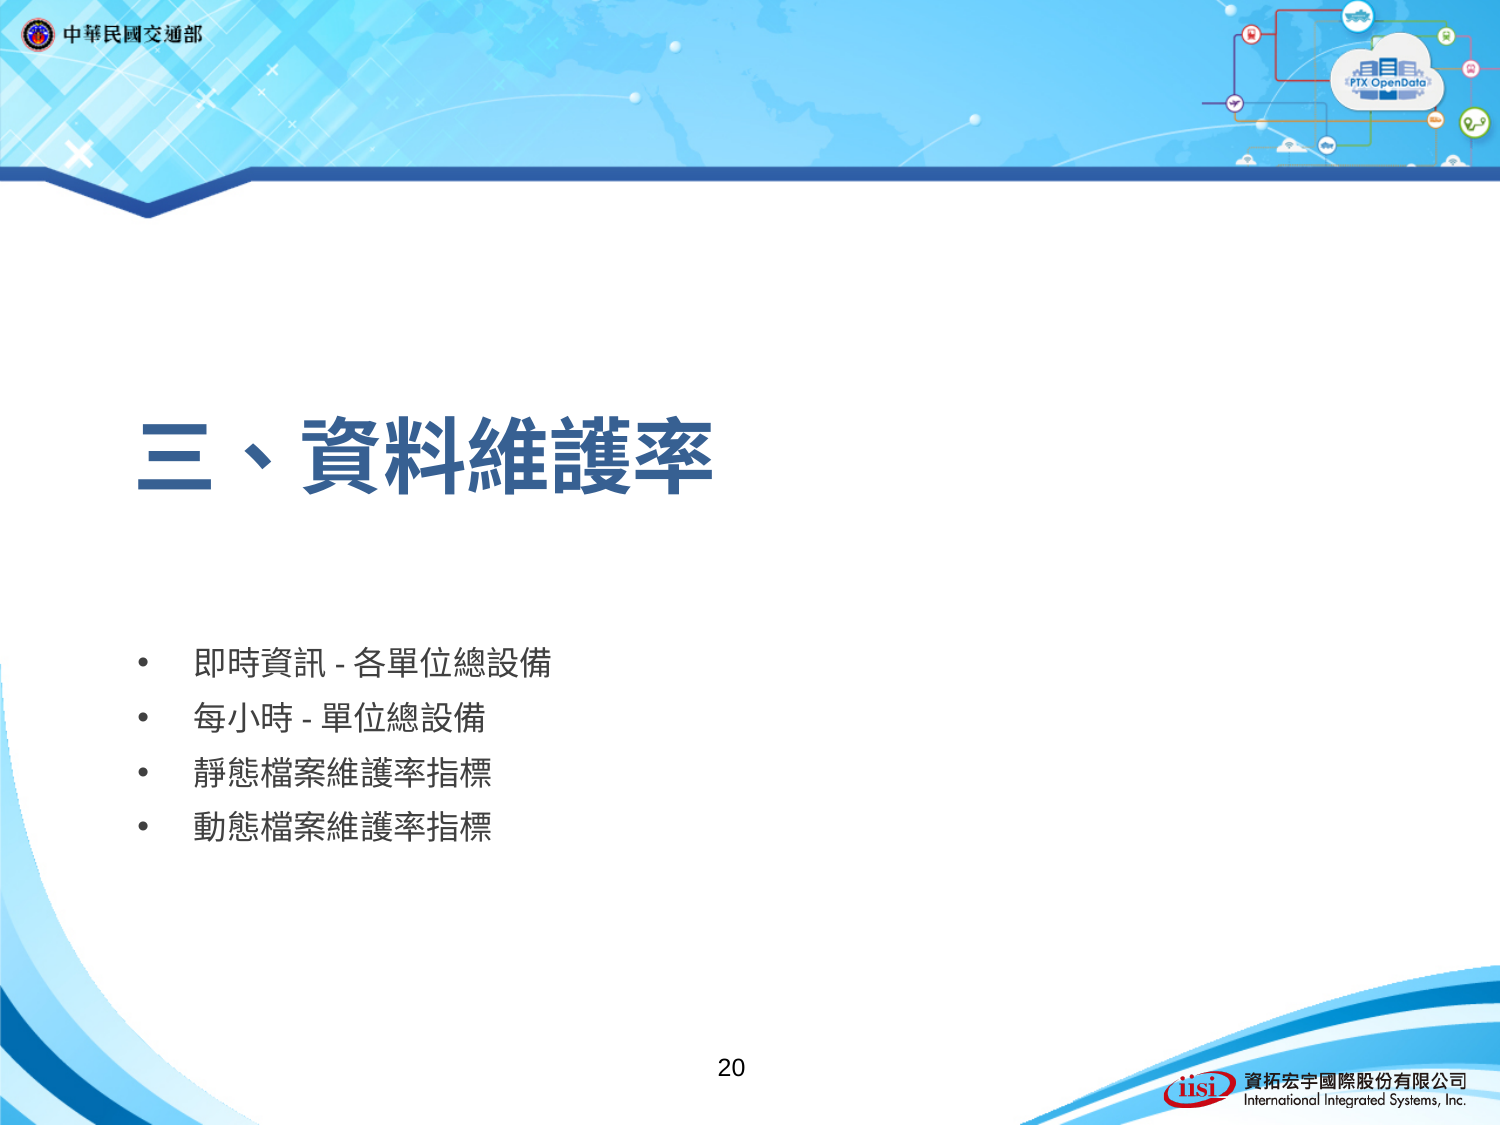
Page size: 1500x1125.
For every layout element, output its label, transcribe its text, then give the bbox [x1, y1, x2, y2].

picture [0, 0, 1500, 1125]
list 即時資訊-各單位總設備 每小時-單位總設備 靜態檔案維護率指標 動態檔案維護率指標 [122, 620, 1398, 861]
slide_number 20 [702, 1044, 797, 1120]
title 三、資料維護率 [118, 396, 1394, 621]
